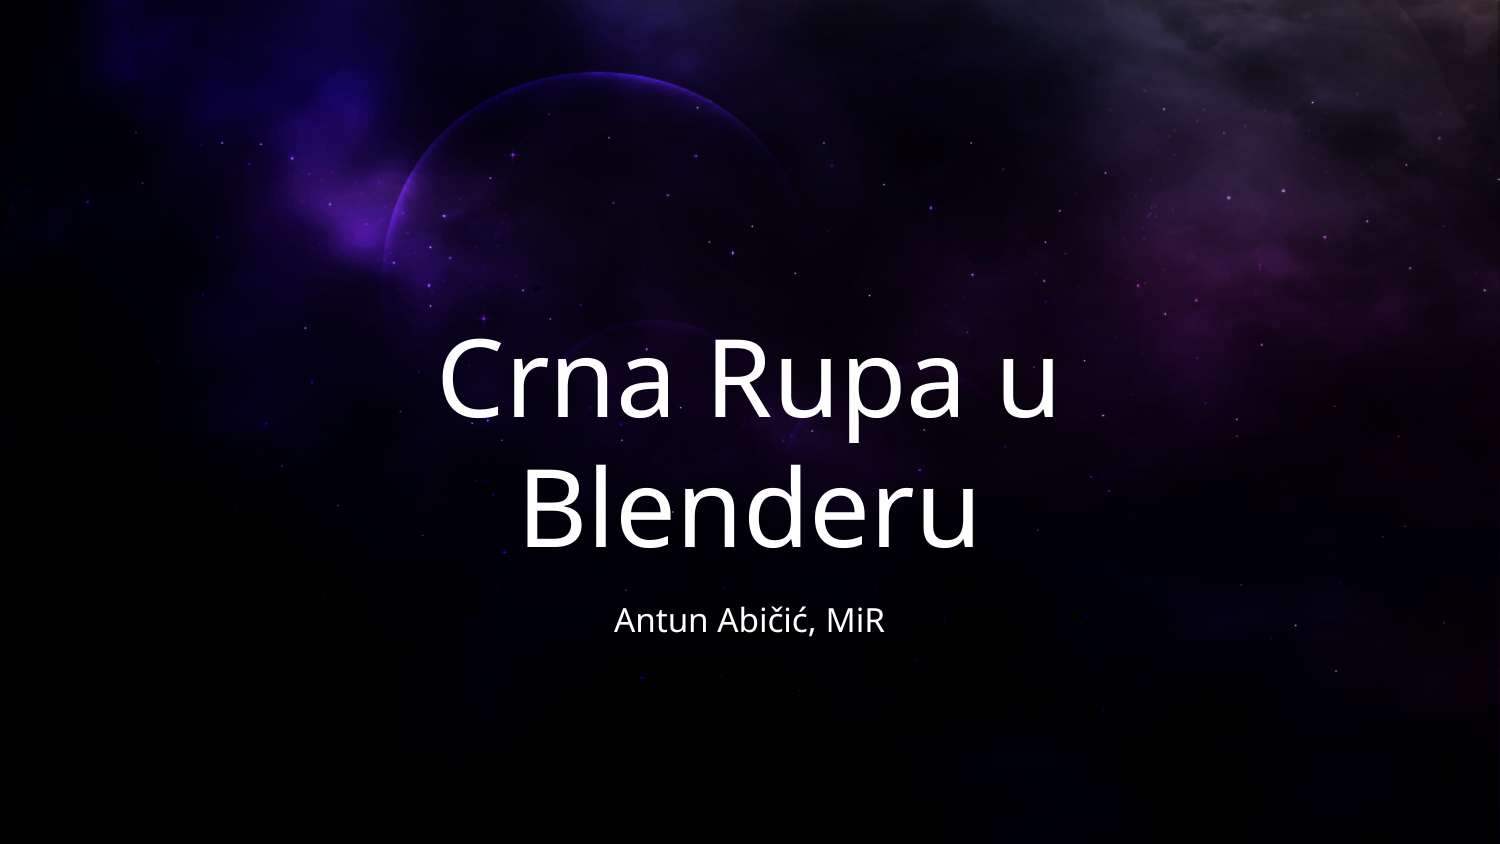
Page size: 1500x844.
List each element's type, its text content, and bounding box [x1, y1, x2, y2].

picture [0, 0, 1500, 844]
title Crna Rupa u Blenderu [320, 186, 1179, 583]
subtitle Antun Abičić, MiR [320, 583, 1179, 657]
